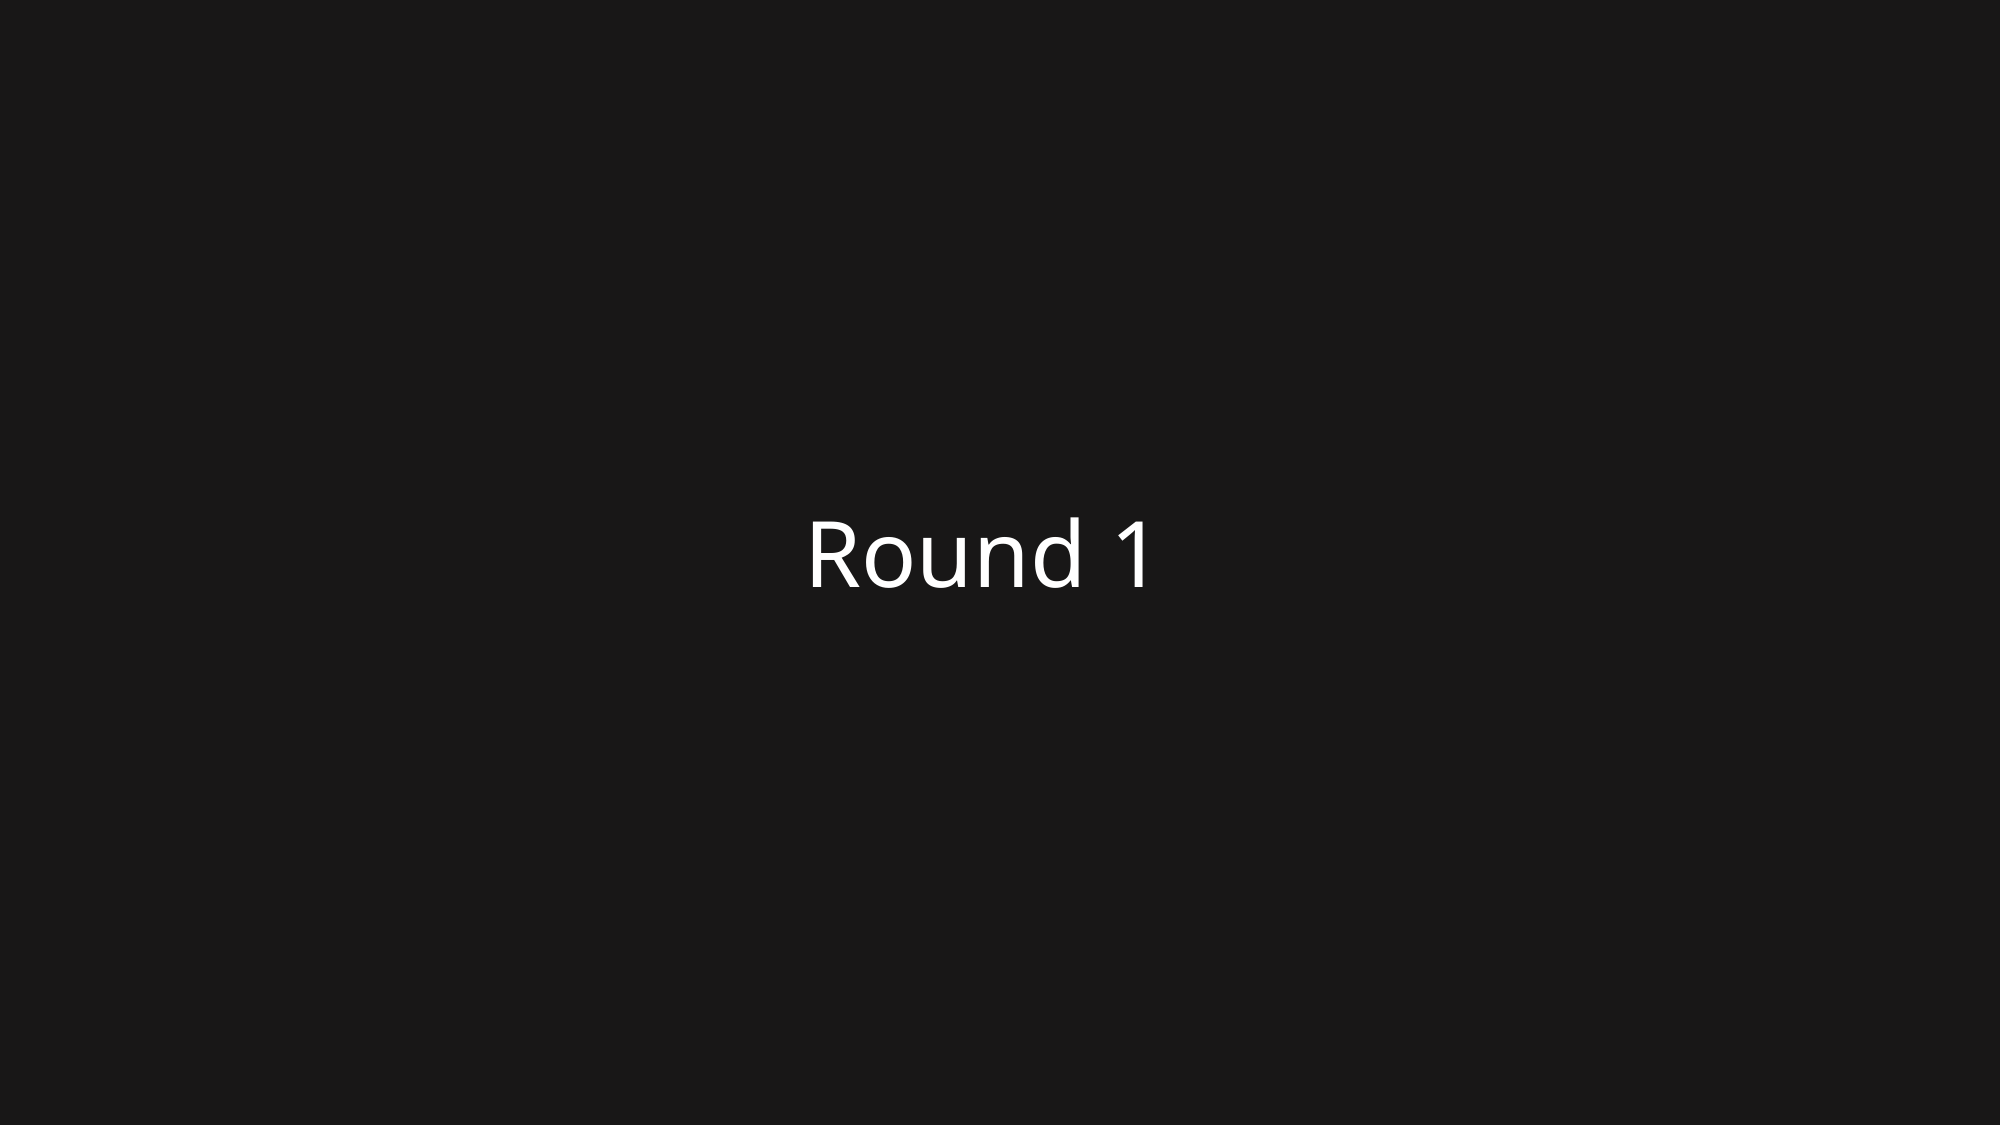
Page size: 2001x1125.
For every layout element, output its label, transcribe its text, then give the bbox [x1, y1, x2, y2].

title Round 1 [789, 489, 2000, 628]
